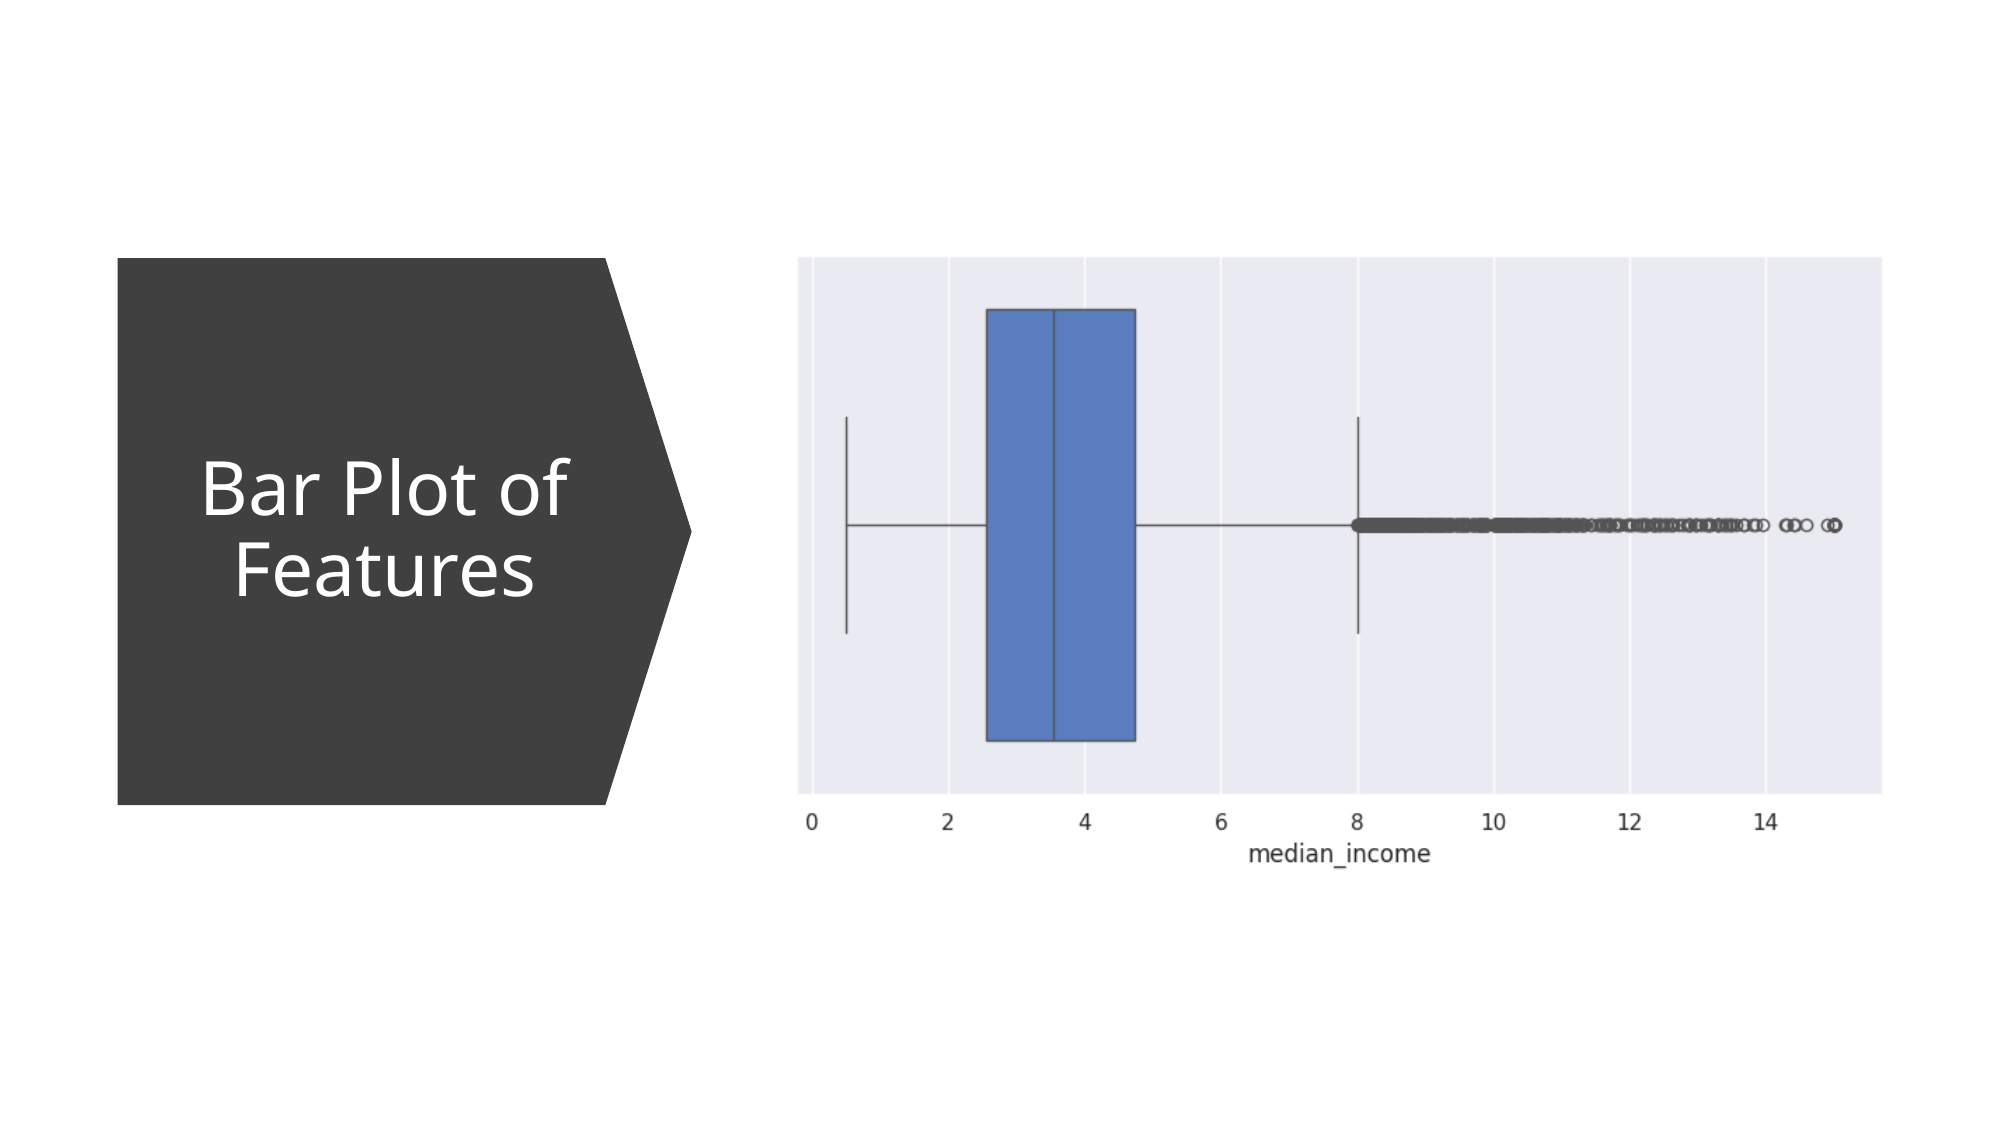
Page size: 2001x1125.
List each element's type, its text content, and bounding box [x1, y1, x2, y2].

title Bar Plot of Features [168, 322, 601, 741]
text_box [116, 257, 693, 807]
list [783, 242, 1896, 883]
